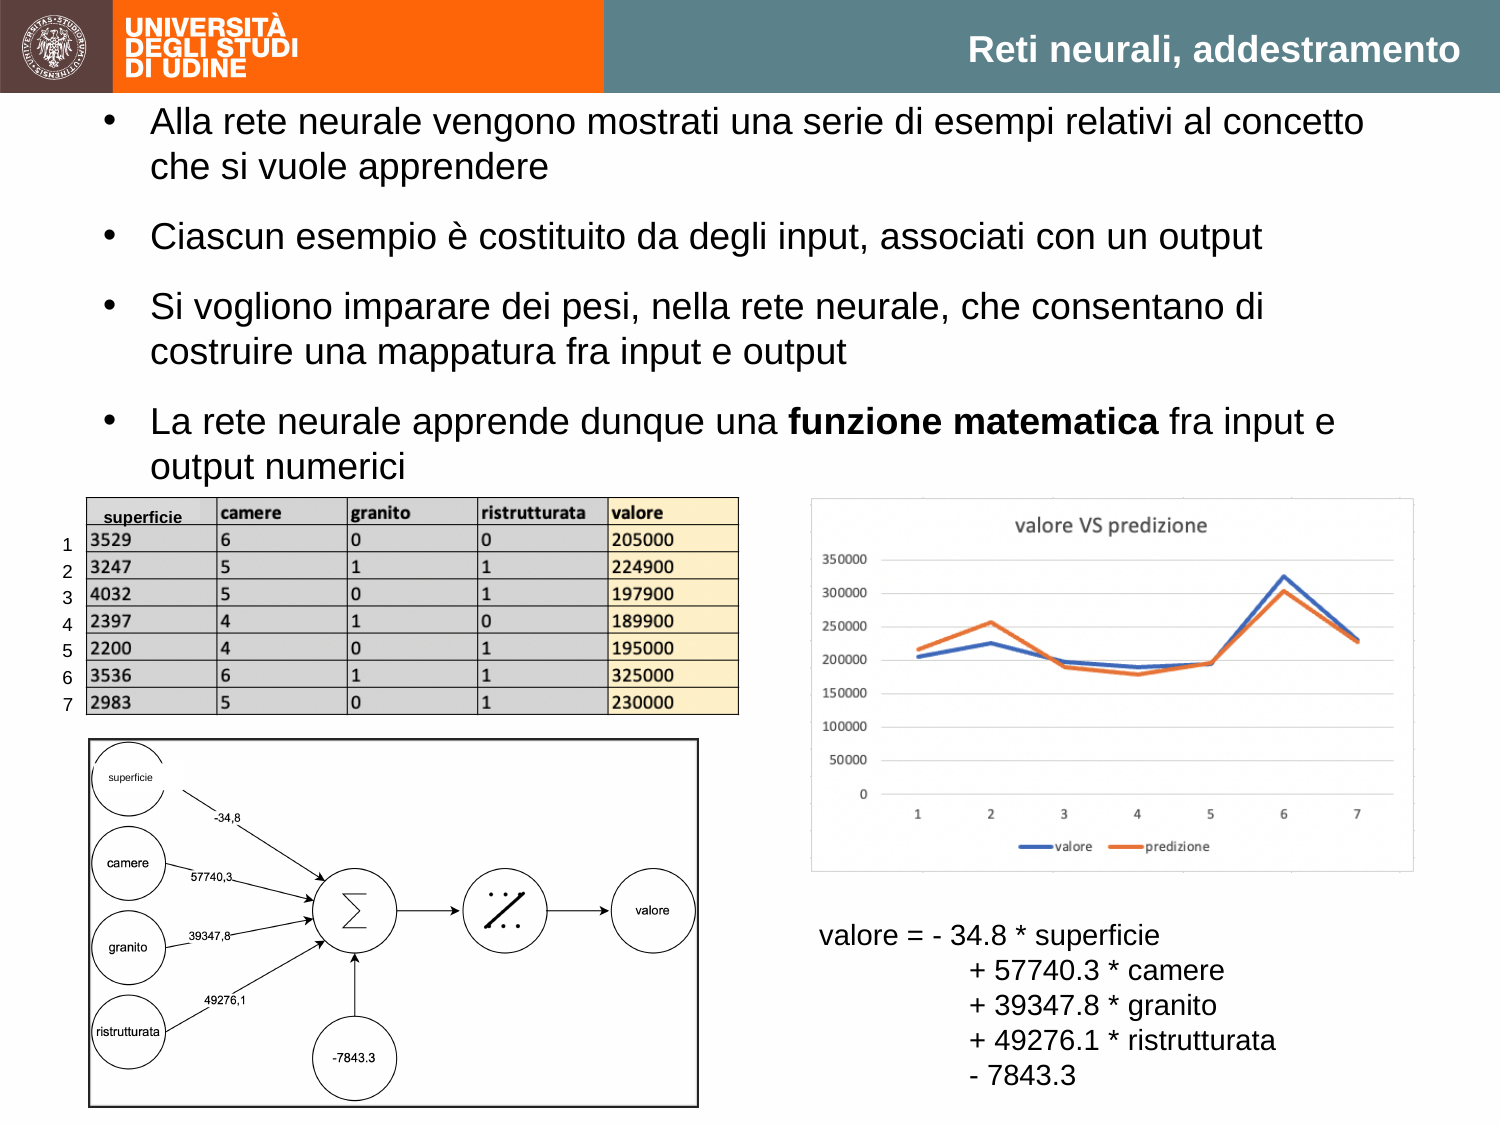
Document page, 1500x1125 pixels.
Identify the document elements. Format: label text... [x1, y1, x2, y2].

text_box 7 [48, 680, 83, 723]
text_box valore = - 34.8 * superficie + 57740.3 * camere + 39347.8 * granito + 49276.1 * ristrutturata - 7843.3 [804, 909, 1292, 1099]
text_box 3 4 [47, 573, 80, 626]
text_box 5 6 [47, 626, 80, 696]
text_box 1 2 [47, 520, 80, 573]
text_box Alla rete neurale vengono mostrati una serie di esempi relativi al concetto che si vuole apprendere Ciascun esempio è costituito da degli input, associati con un output Si vogliono imparare dei pesi, nella rete neurale, che consentano di costruire una mappatura fra input e output La rete neurale apprende dunque una funzione matematica fra input e output numerici [88, 90, 1388, 495]
text_box Reti neurali, addestramento [501, 17, 1477, 78]
picture [0, 0, 1500, 1125]
